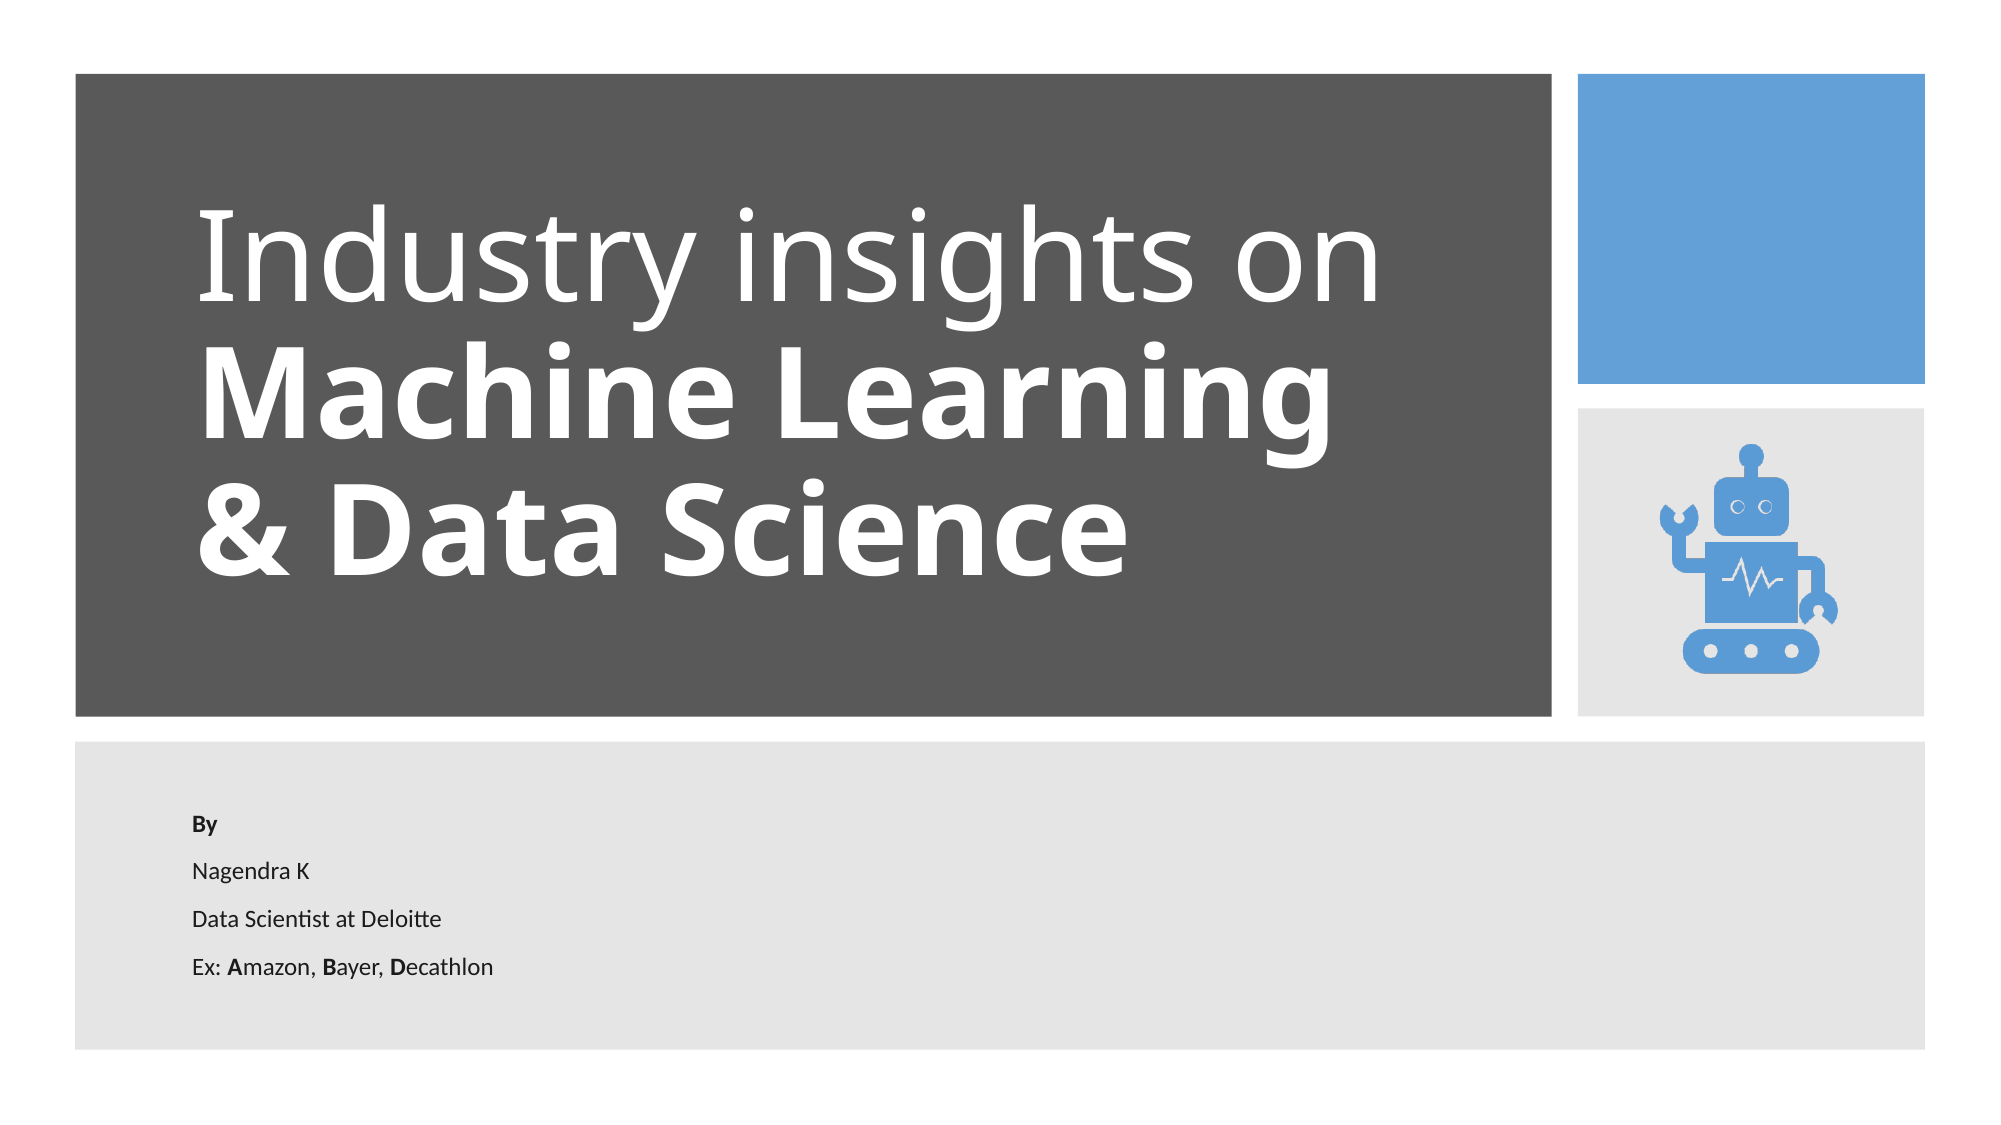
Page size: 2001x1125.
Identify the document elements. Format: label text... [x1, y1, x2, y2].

title Industry insights on Machine Learning & Data Science [180, 182, 1442, 613]
text_box [75, 73, 1553, 718]
subtitle By Nagendra K Data Scientist at Deloitte Ex: Amazon, Bayer, Decathlon [177, 794, 1820, 997]
picture [1617, 428, 1885, 697]
text_box [1577, 407, 1925, 717]
text_box [74, 741, 1926, 1051]
text_box [1577, 73, 1926, 385]
